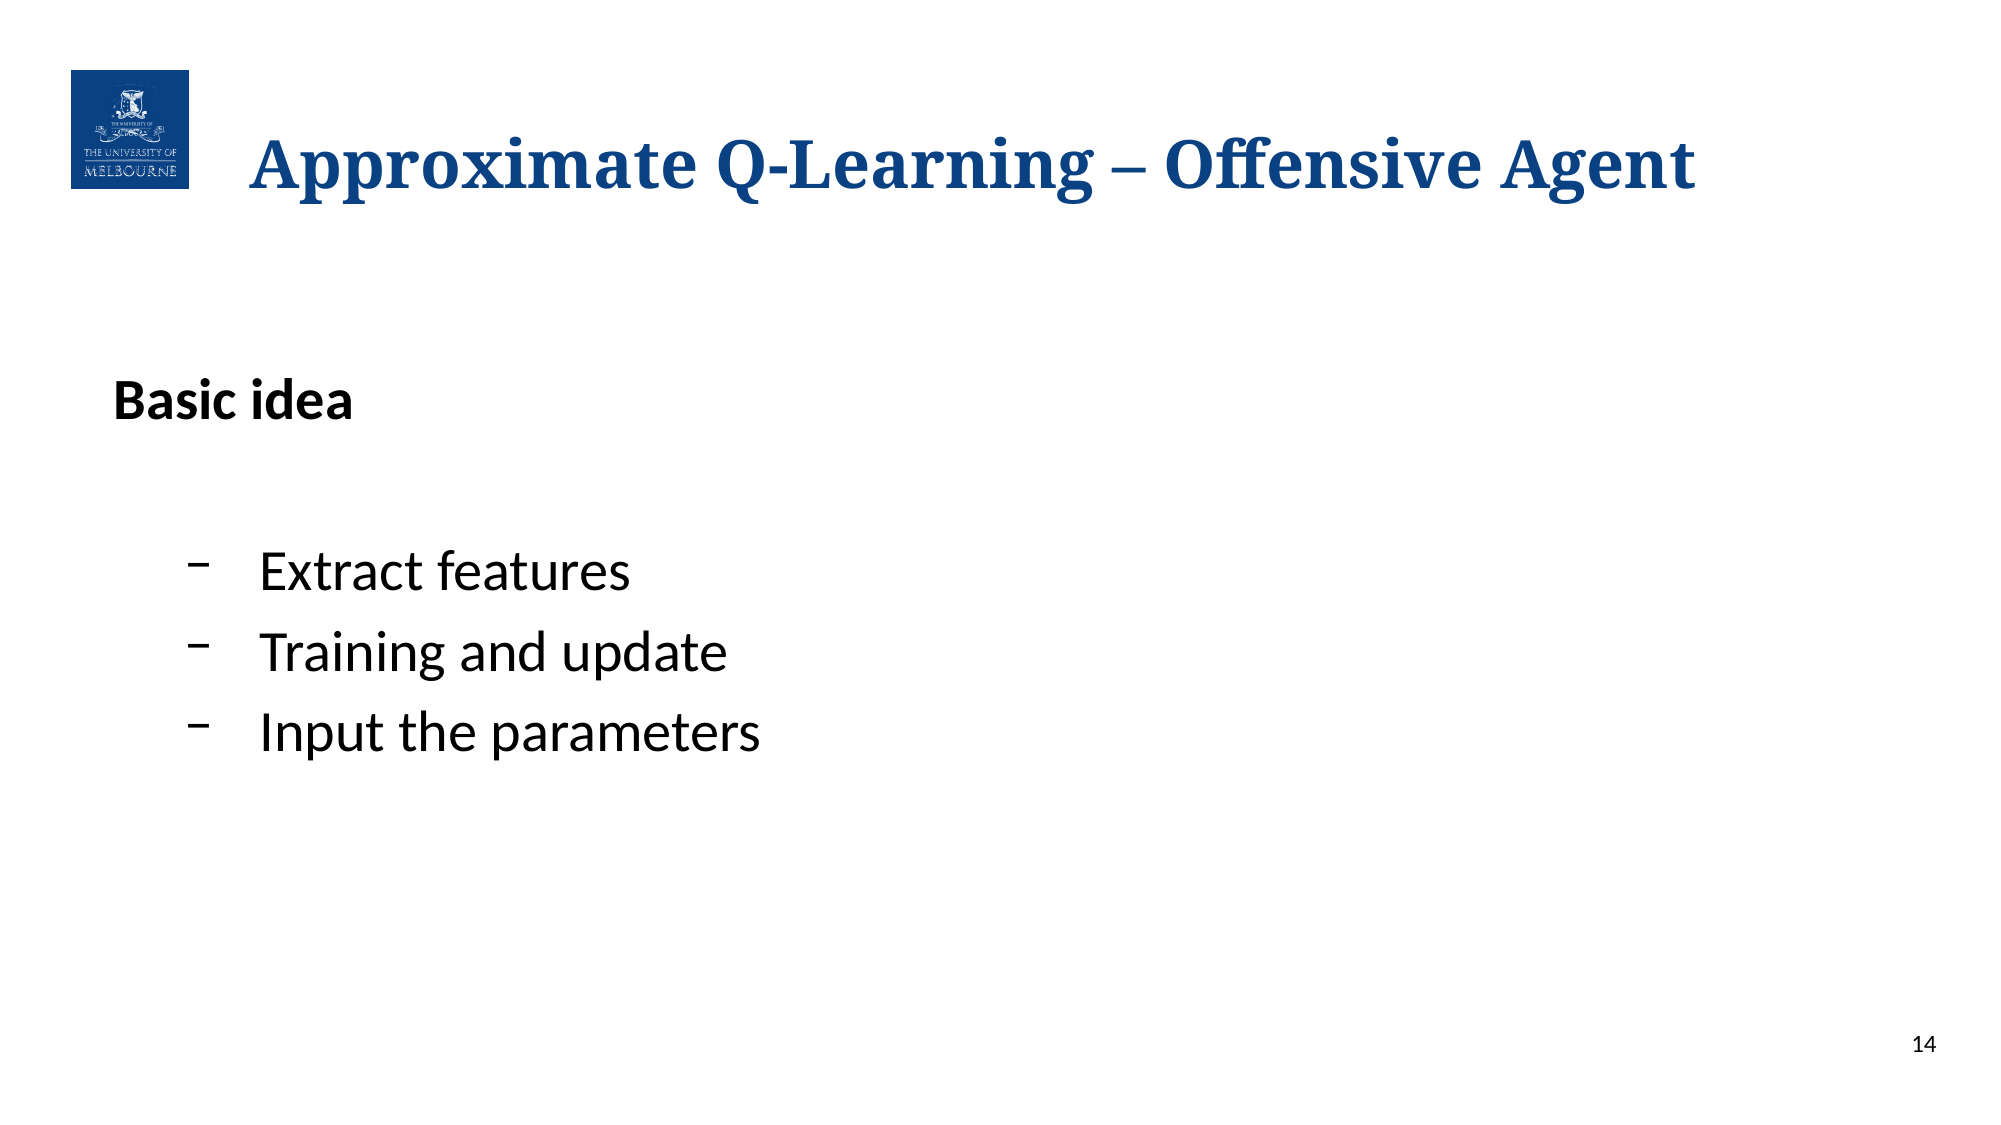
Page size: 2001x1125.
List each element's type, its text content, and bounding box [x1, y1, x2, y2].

title Approximate Q-Learning – Offensive Agent [234, 64, 1924, 211]
picture [71, 70, 189, 189]
list Basic idea Extract features Training and update Input the parameters [98, 353, 1010, 772]
slide_number 14 [1797, 1012, 1937, 1073]
